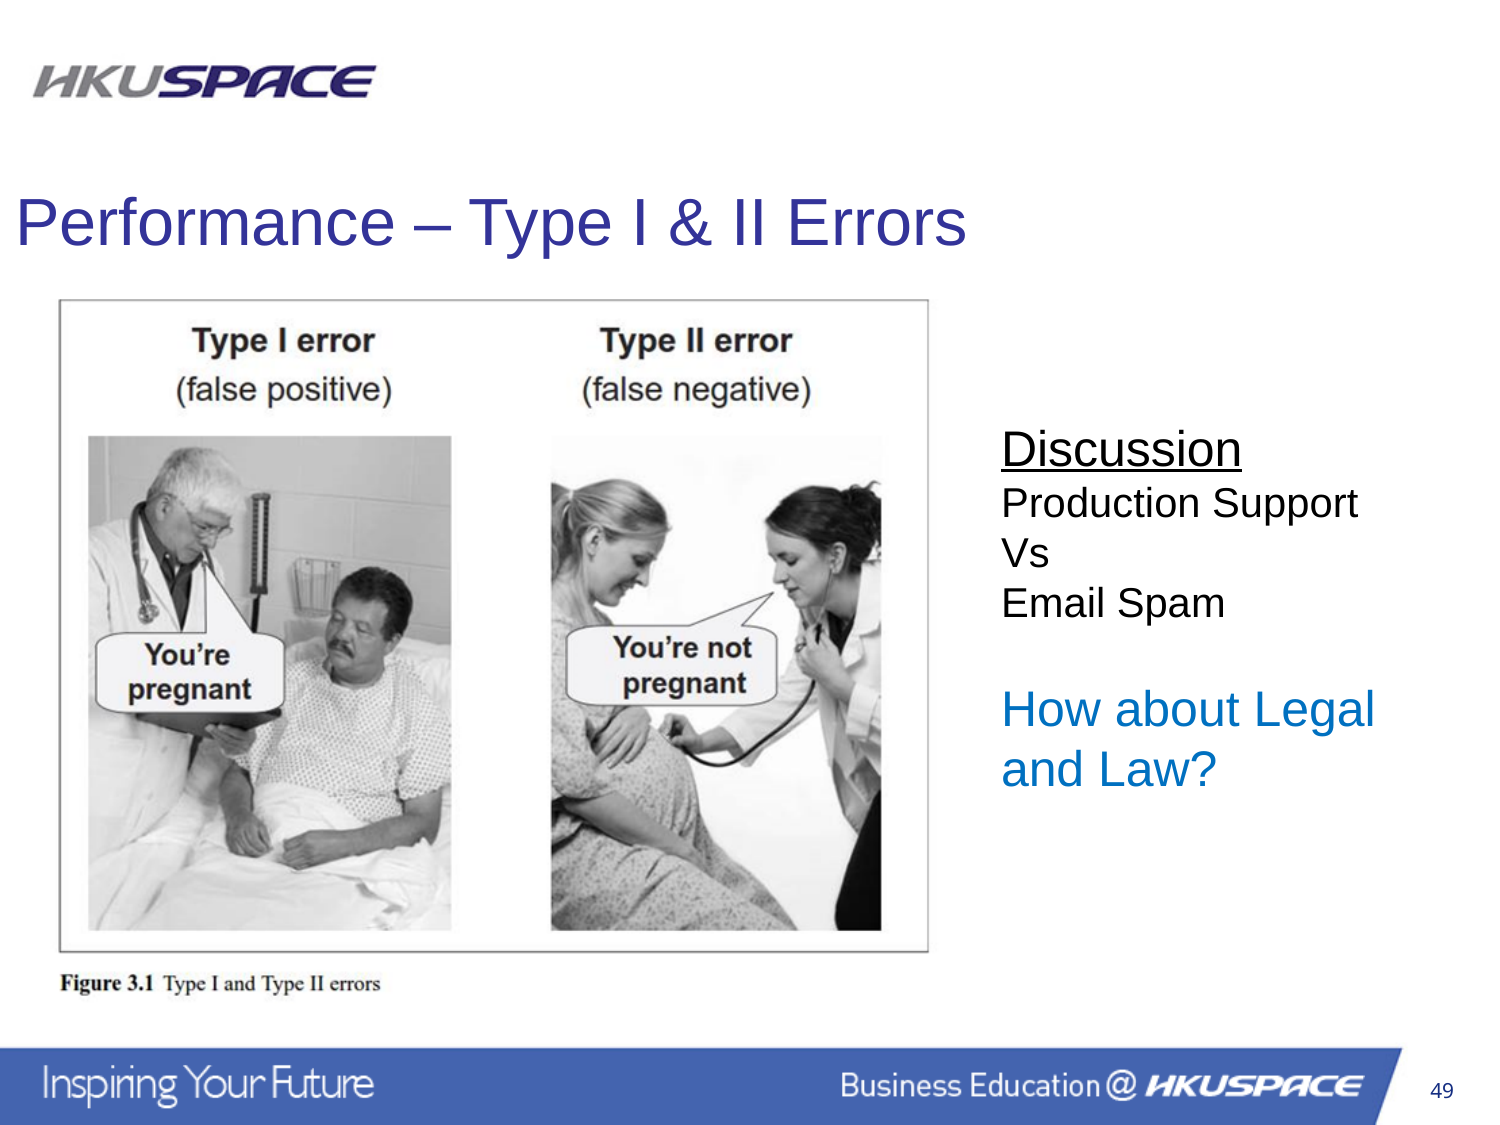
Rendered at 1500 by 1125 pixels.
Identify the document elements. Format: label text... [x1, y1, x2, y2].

picture [0, 0, 1500, 1125]
slide_number 49 [1415, 1070, 1499, 1125]
title Performance – Type I & II Errors [0, 101, 1325, 266]
text_box Discussion Production Support Vs Email Spam How about Legal and Law? [986, 408, 1412, 804]
